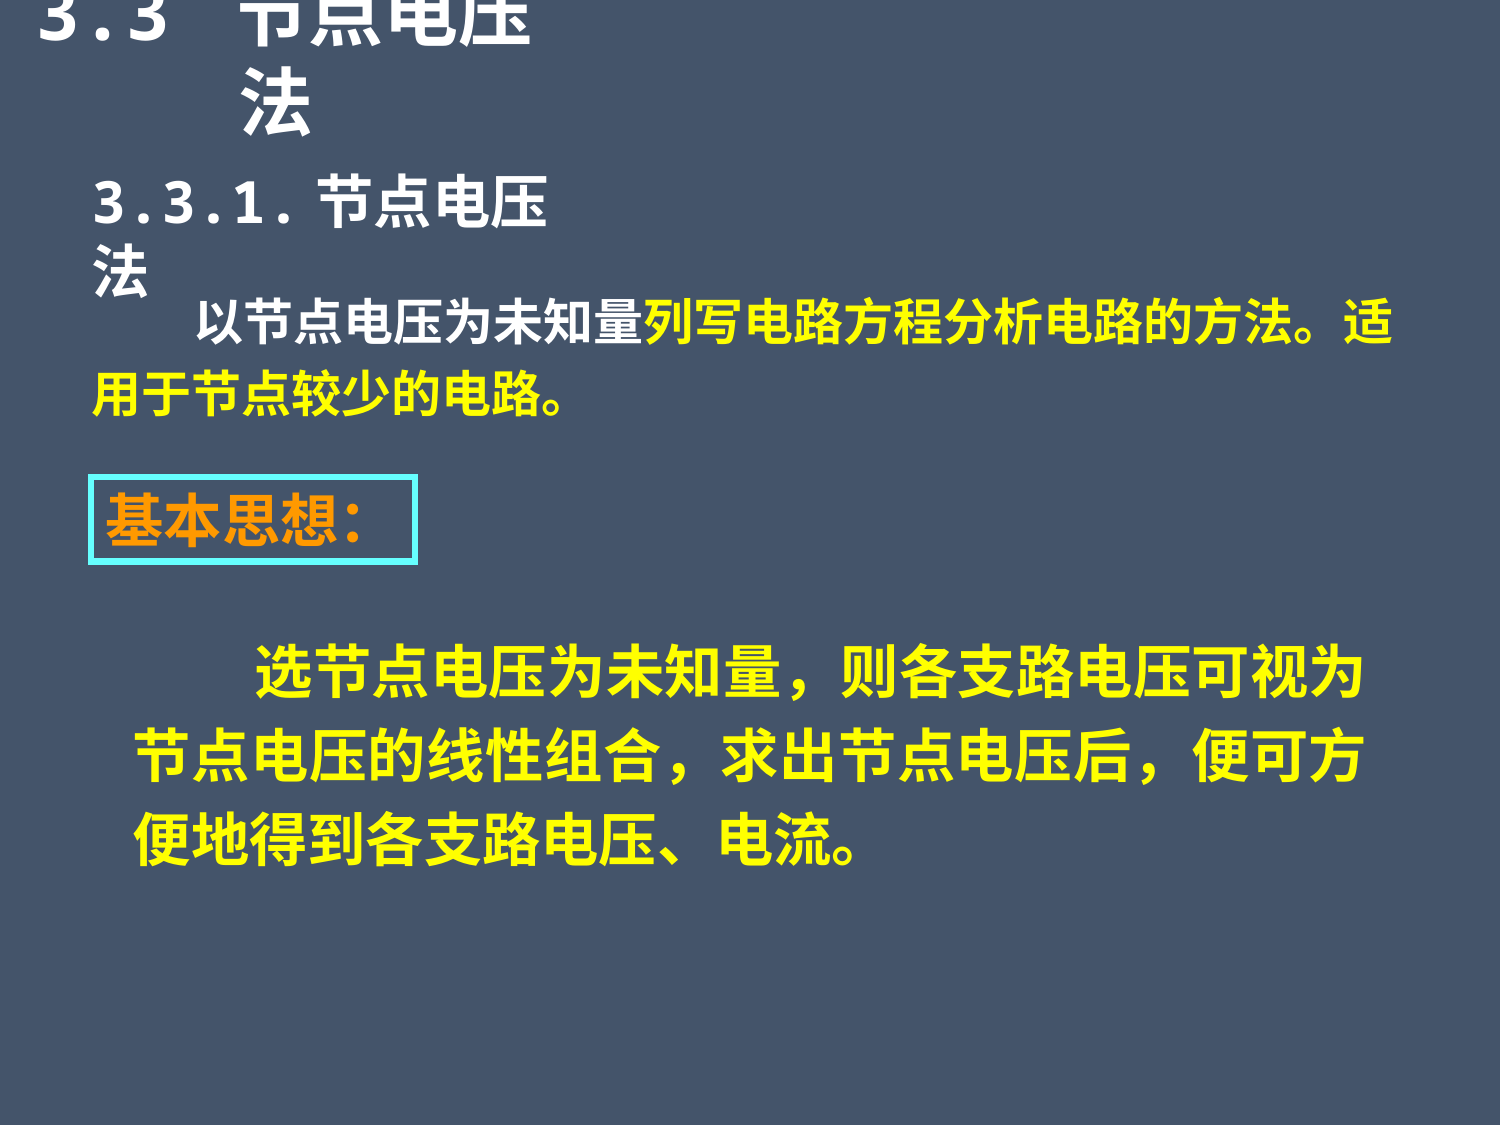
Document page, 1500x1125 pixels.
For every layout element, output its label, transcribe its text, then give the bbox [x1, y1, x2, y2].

text_box 选节点电压为未知量，则各支路电压可视为节点电压的线性组合，求出节点电压后，便可方便地得到各支路电压、电流。 [118, 613, 1382, 881]
text_box 3.3 节点电压法 [0, 0, 570, 153]
text_box 基本思想： [91, 476, 415, 562]
text_box 以节点电压为未知量列写电路方程分析电路的方法。适用于节点较少的电路。 [76, 270, 1442, 430]
text_box 3.3.1.节点电压法 [76, 158, 585, 270]
